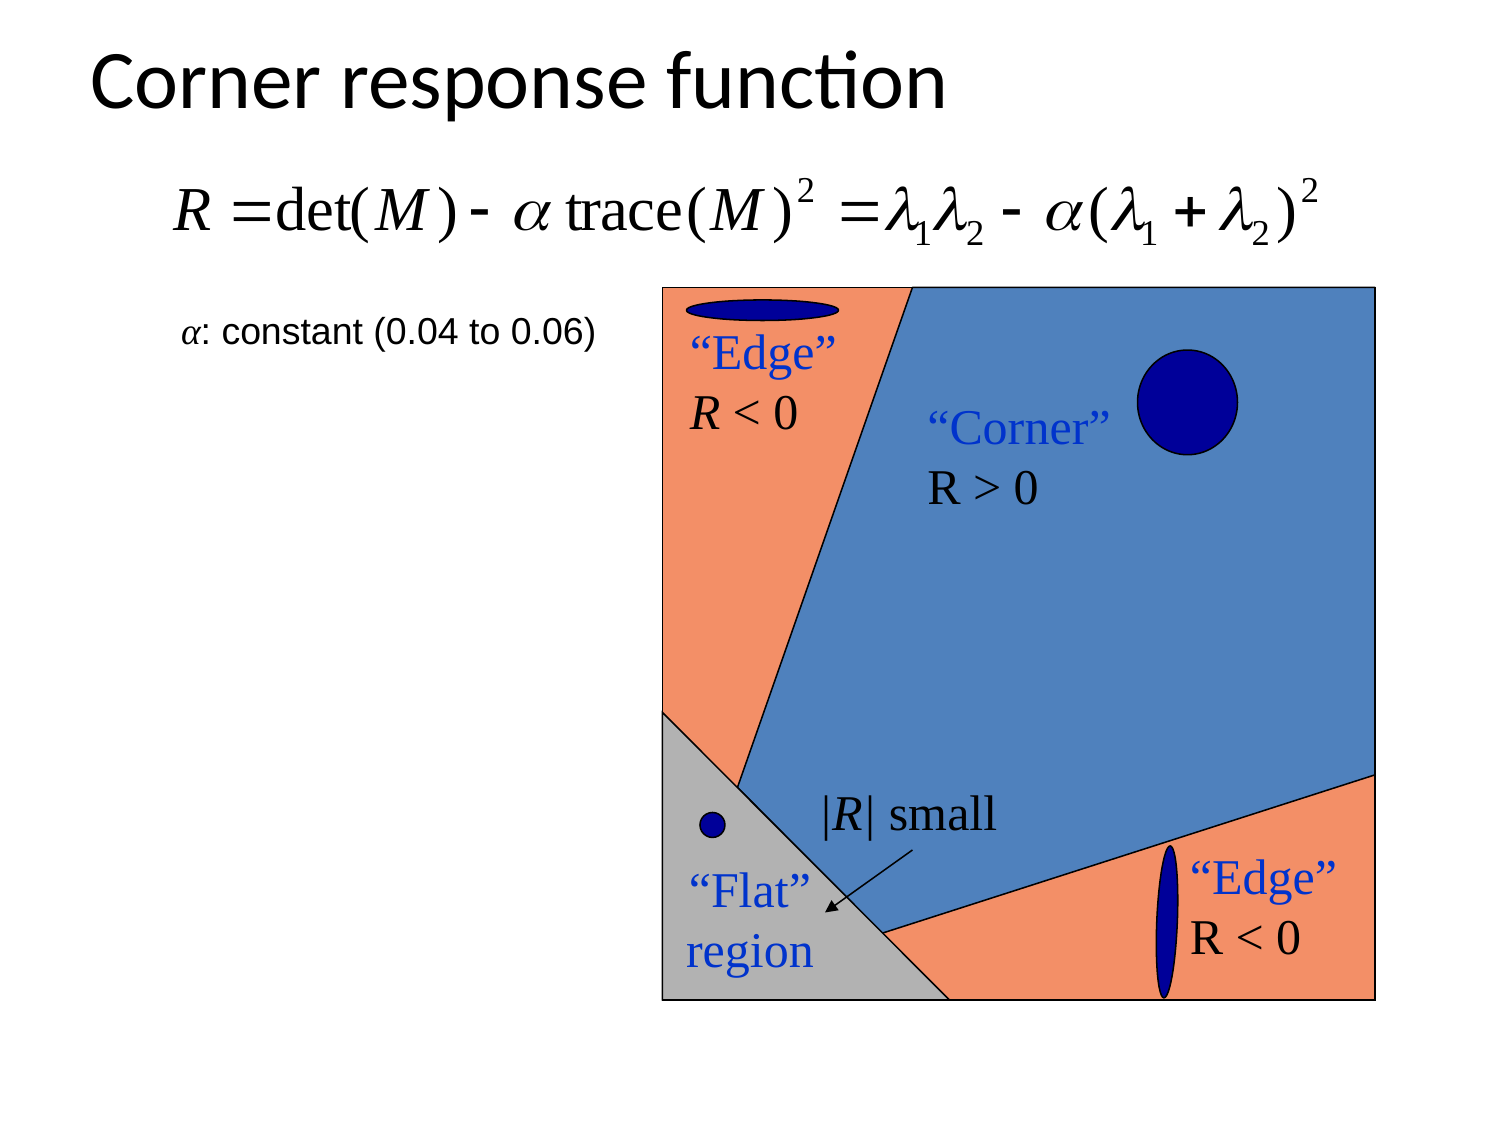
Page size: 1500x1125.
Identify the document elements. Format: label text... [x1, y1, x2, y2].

text_box “Edge” R < 0 [674, 312, 888, 448]
text_box [662, 900, 950, 1000]
text_box [825, 849, 913, 913]
text_box “Edge” R < 0 [1174, 837, 1388, 973]
text_box [884, 840, 1375, 1000]
text_box [1185, 776, 1375, 837]
text_box [662, 287, 912, 786]
text_box [686, 299, 839, 321]
text_box |R| small [803, 773, 1013, 849]
text_box [662, 712, 799, 849]
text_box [162, 162, 1332, 257]
text_box [1156, 845, 1178, 998]
text_box [1137, 350, 1238, 455]
text_box “Corner” R > 0 [912, 387, 1350, 523]
text_box [737, 287, 1375, 933]
title Corner response function [74, 0, 1426, 151]
text_box [699, 812, 725, 838]
text_box “Flat” region [650, 849, 850, 985]
text_box α: constant (0.04 to 0.06) [166, 299, 612, 360]
